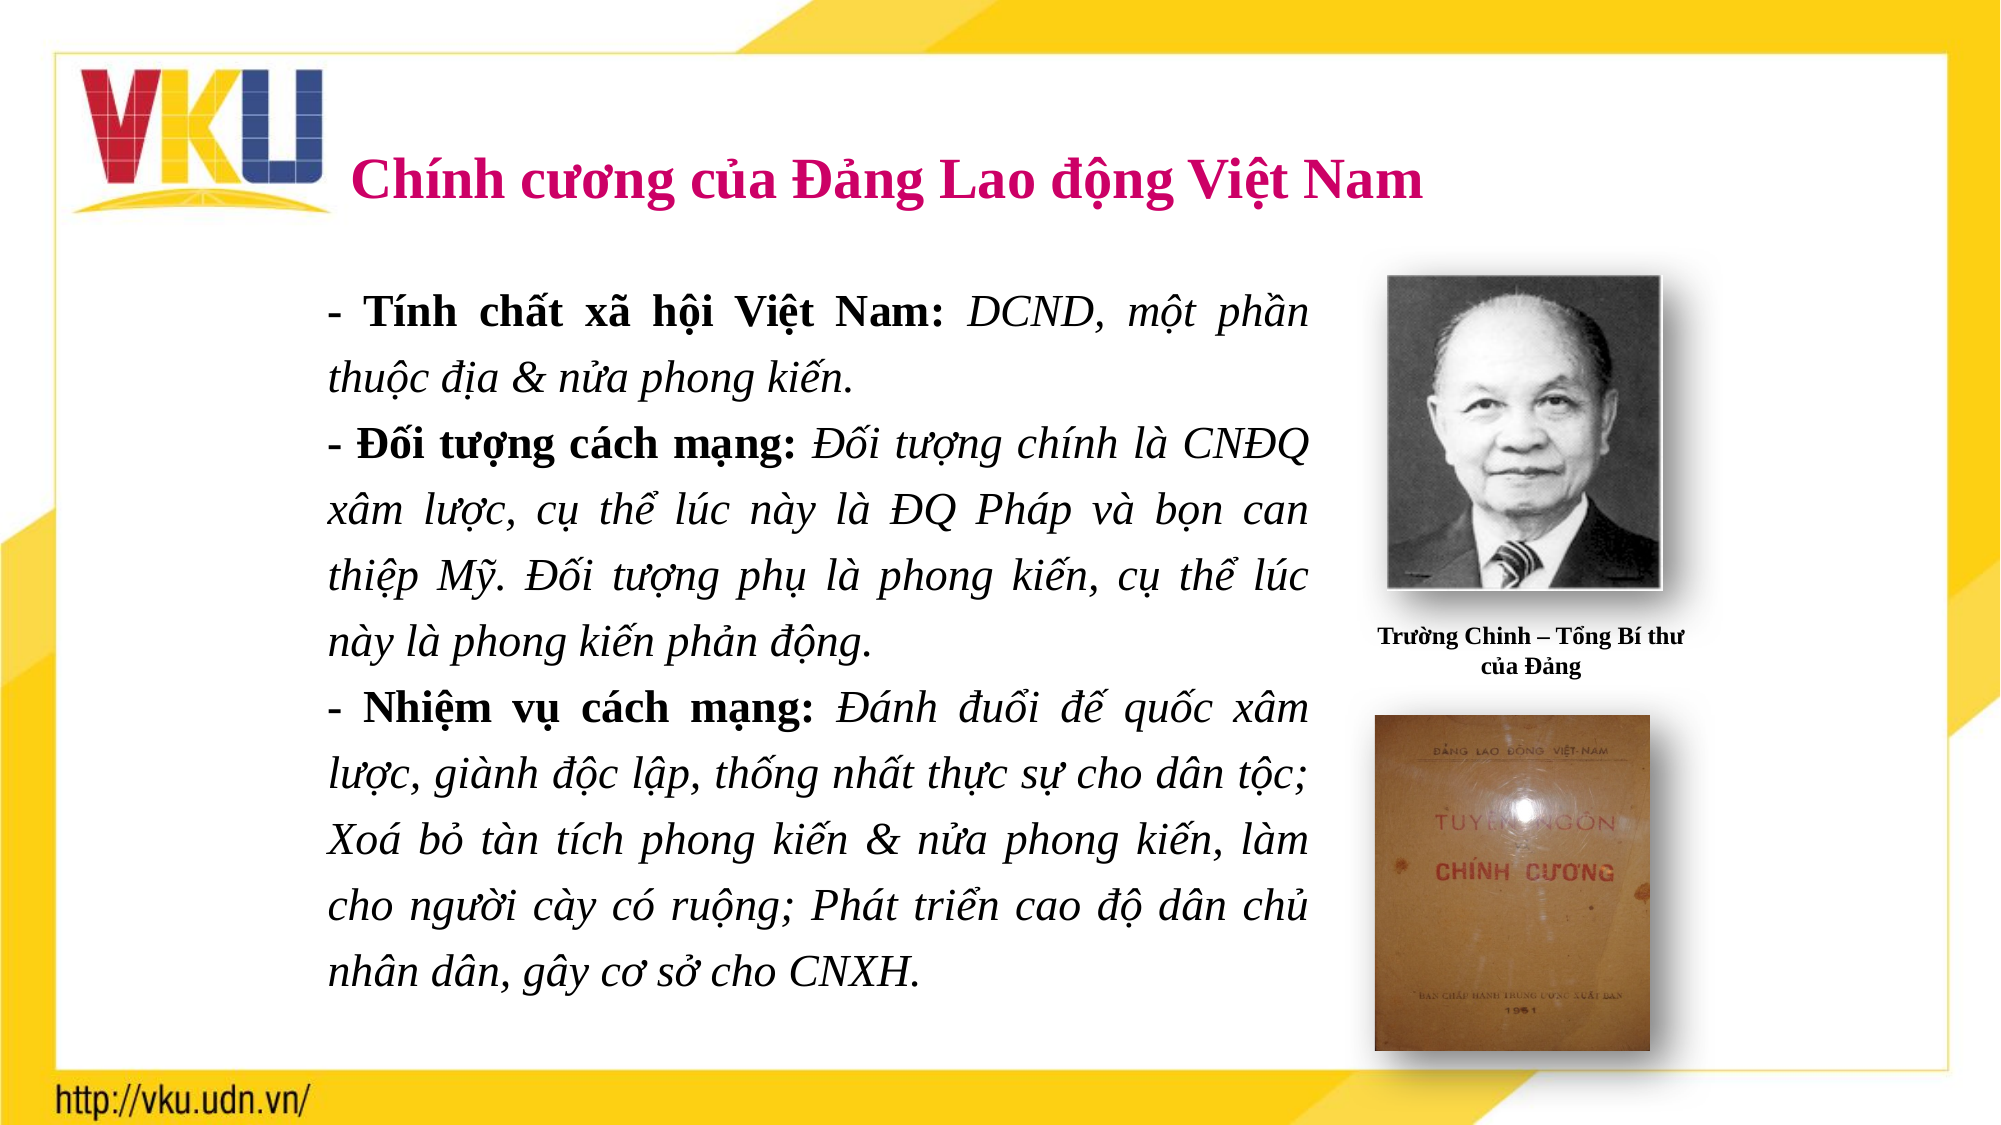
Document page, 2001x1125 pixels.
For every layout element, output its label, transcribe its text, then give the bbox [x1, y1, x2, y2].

text_box Trường Chinh – Tổng Bí thư của Đảng [1349, 612, 1713, 687]
text_box Chính cương của Đảng Lao động Việt Nam [324, 132, 1450, 218]
text_box - Tính chất xã hội Việt Nam: DCND, một phần thuộc địa & nửa phong kiến. - Đối tượng cách mạng: Đối tượng chính là CNĐQ xâm lược, cụ thể lúc này là ĐQ Pháp và bọn can thiệp Mỹ. Đối tượng phụ là phong kiến, cụ thể lúc này là phong kiến phản động. - Nhiệm vụ cách mạng: Đánh đuổi đế quốc xâm lược, giành độc lập, thống nhất thực sự cho dân tộc; Xoá bỏ tàn tích phong kiến & nửa phong kiến, làm cho người cày có ruộng; Phát triển cao độ dân chủ nhân dân, gây cơ sở cho CNXH. [312, 262, 1325, 1004]
picture [0, 0, 2001, 1125]
